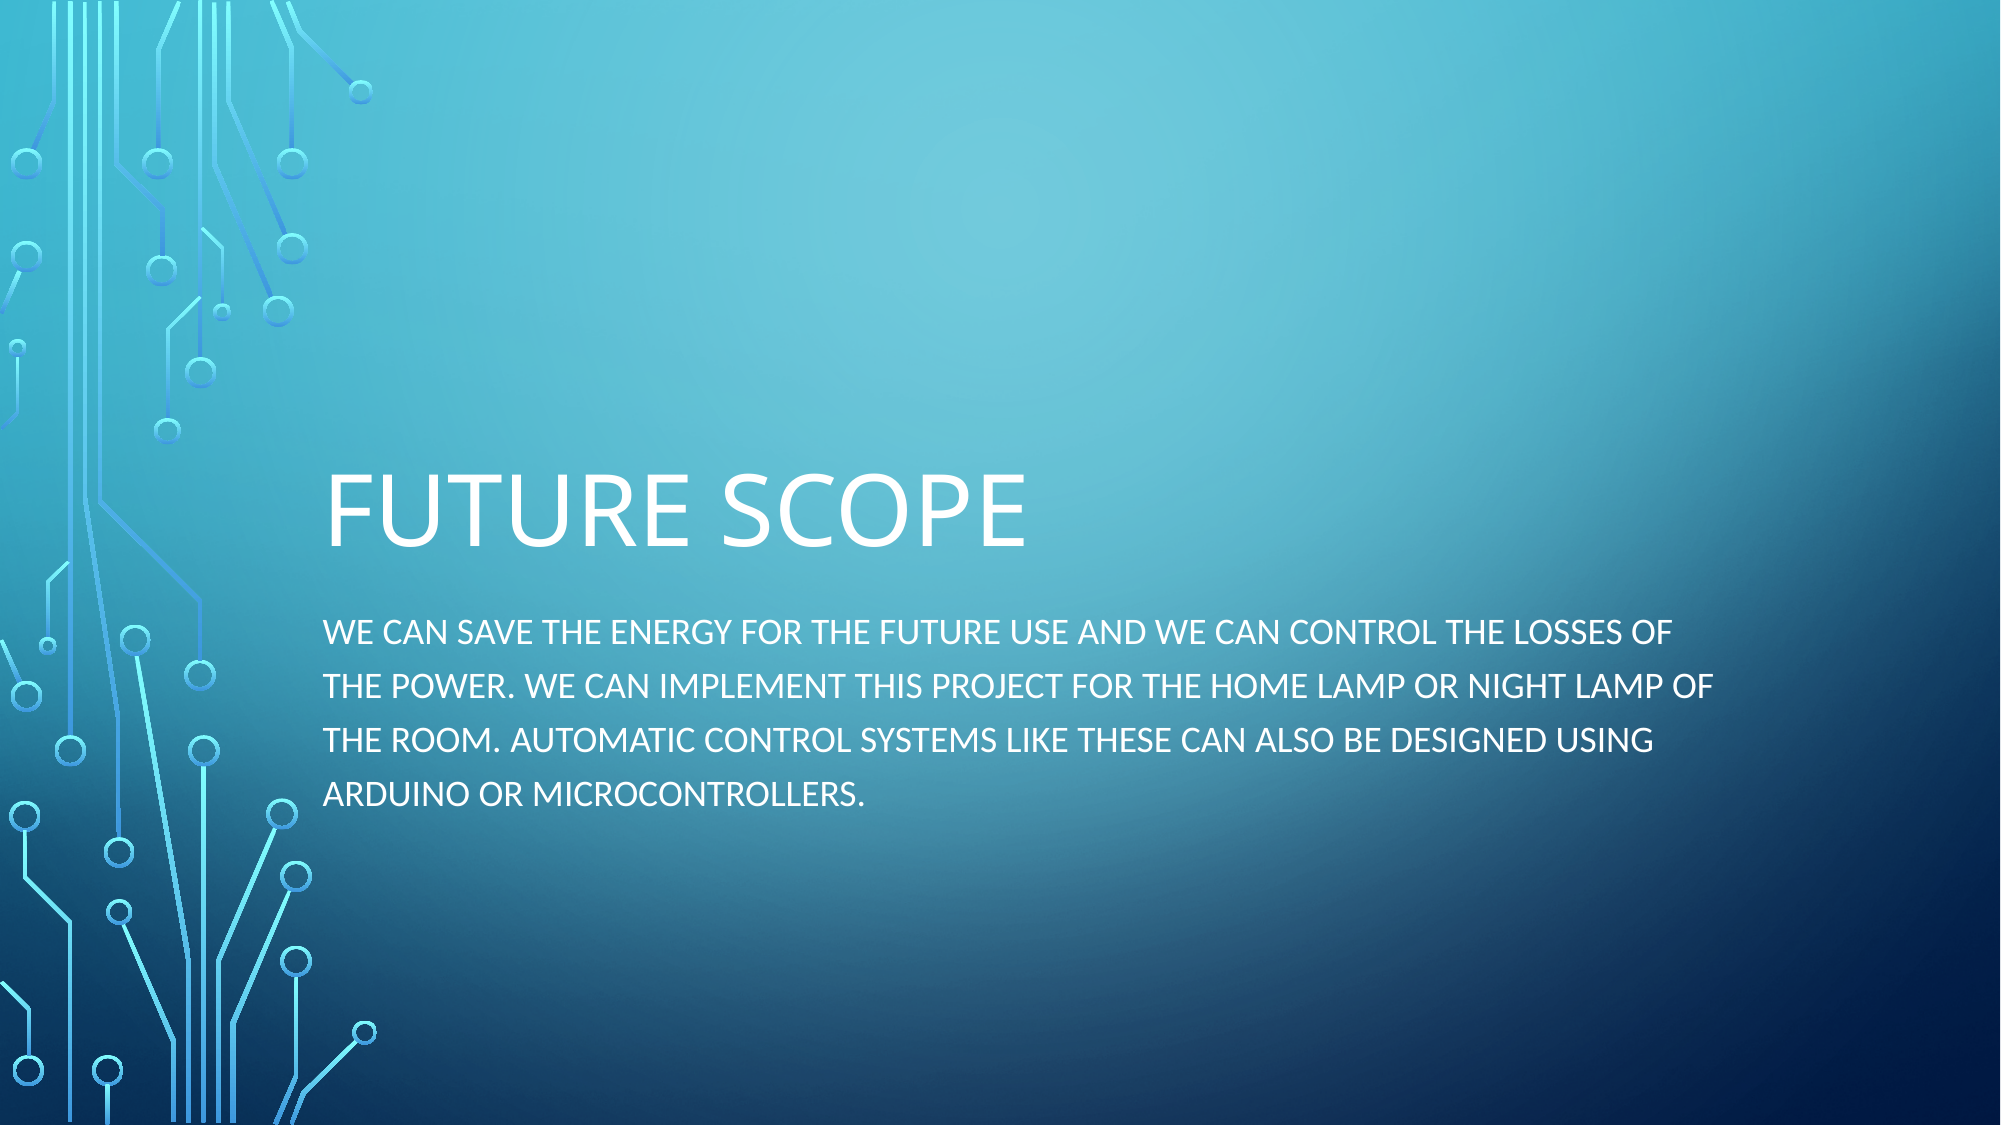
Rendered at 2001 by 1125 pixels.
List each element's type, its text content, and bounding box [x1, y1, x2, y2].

title Future scope [307, 184, 1750, 576]
subtitle We can save the energy for the future use and we can control the losses of the power. We can implement this project for the home lamp or night lamp of the room. Automatic Control Systems like these can also be designed using Arduino or microcontrollers. [307, 590, 1750, 863]
